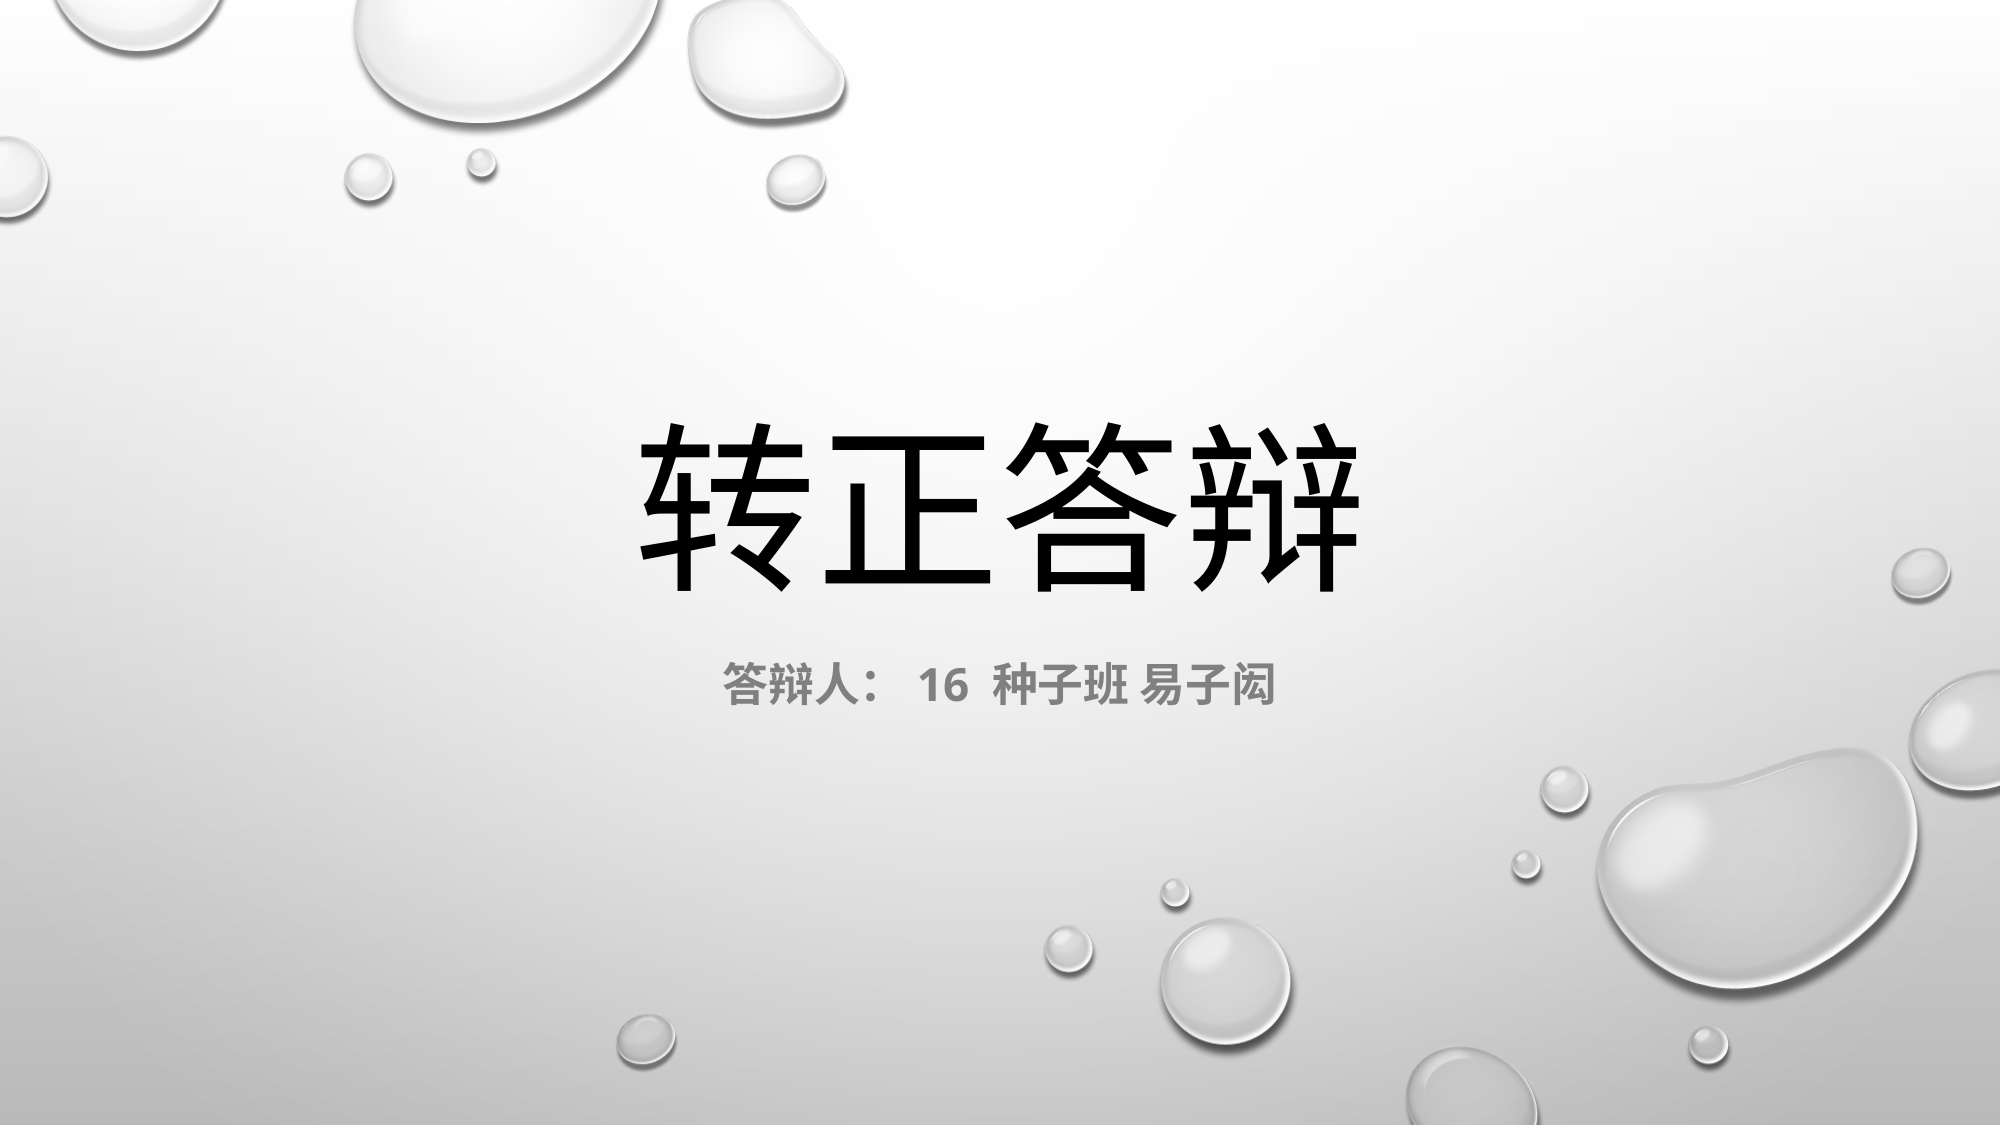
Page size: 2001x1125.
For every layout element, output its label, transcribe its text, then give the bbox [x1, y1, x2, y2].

picture [0, 0, 2000, 1125]
subtitle 答辩人：16 种子班 易子闳 [287, 637, 1713, 863]
title 转正答辩 [287, 213, 1713, 625]
